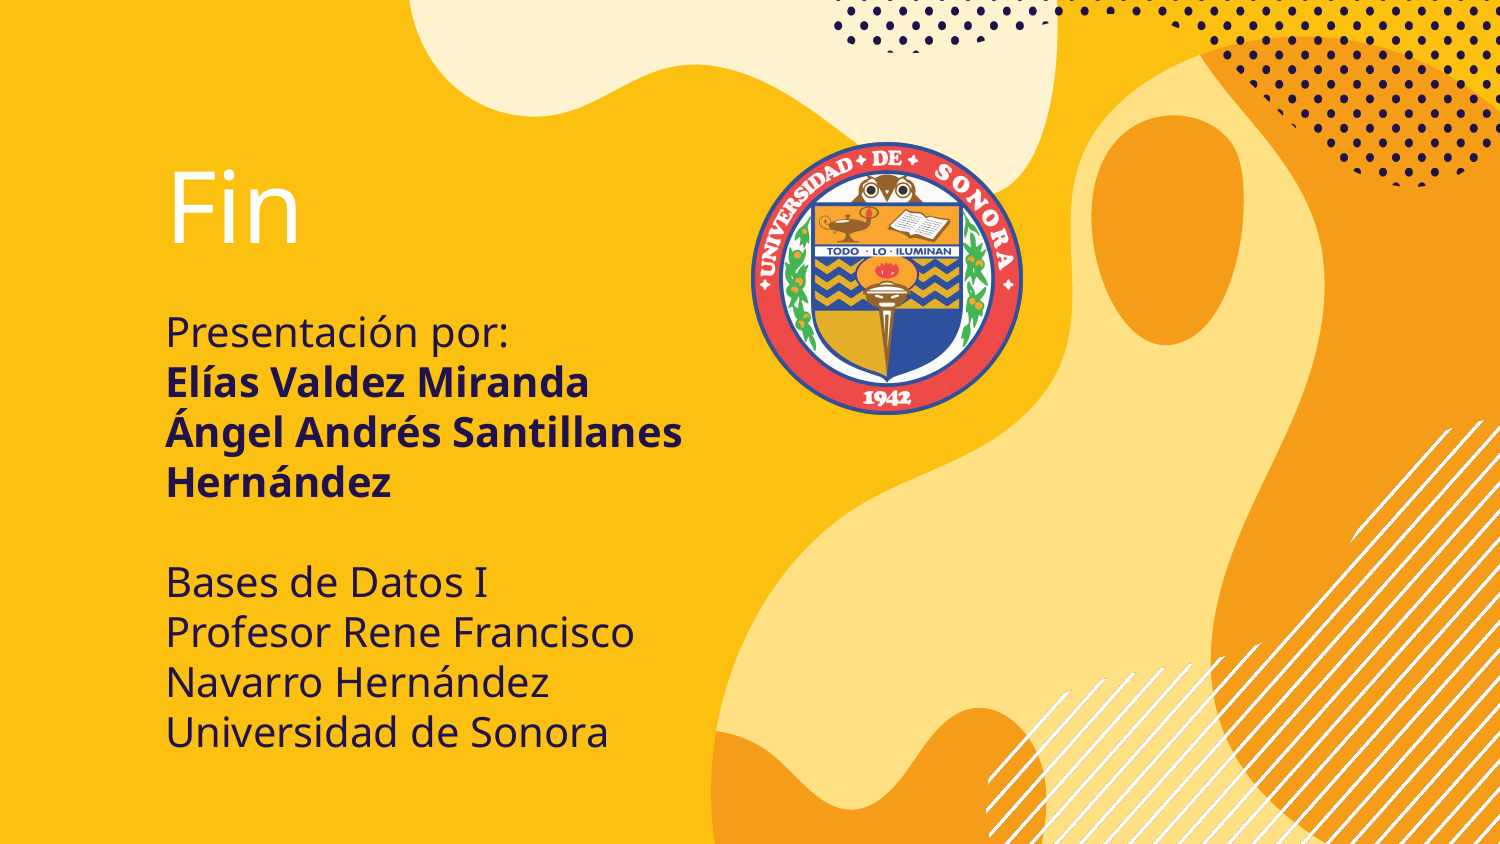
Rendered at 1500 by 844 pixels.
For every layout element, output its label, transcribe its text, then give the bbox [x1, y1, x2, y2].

subtitle Presentación por: Elías Valdez Miranda Ángel Andrés Santillanes Hernández Bases de Datos I Profesor Rene Francisco Navarro Hernández Universidad de Sonora [150, 290, 749, 619]
picture [670, 0, 1500, 844]
title Fin [150, 88, 749, 279]
